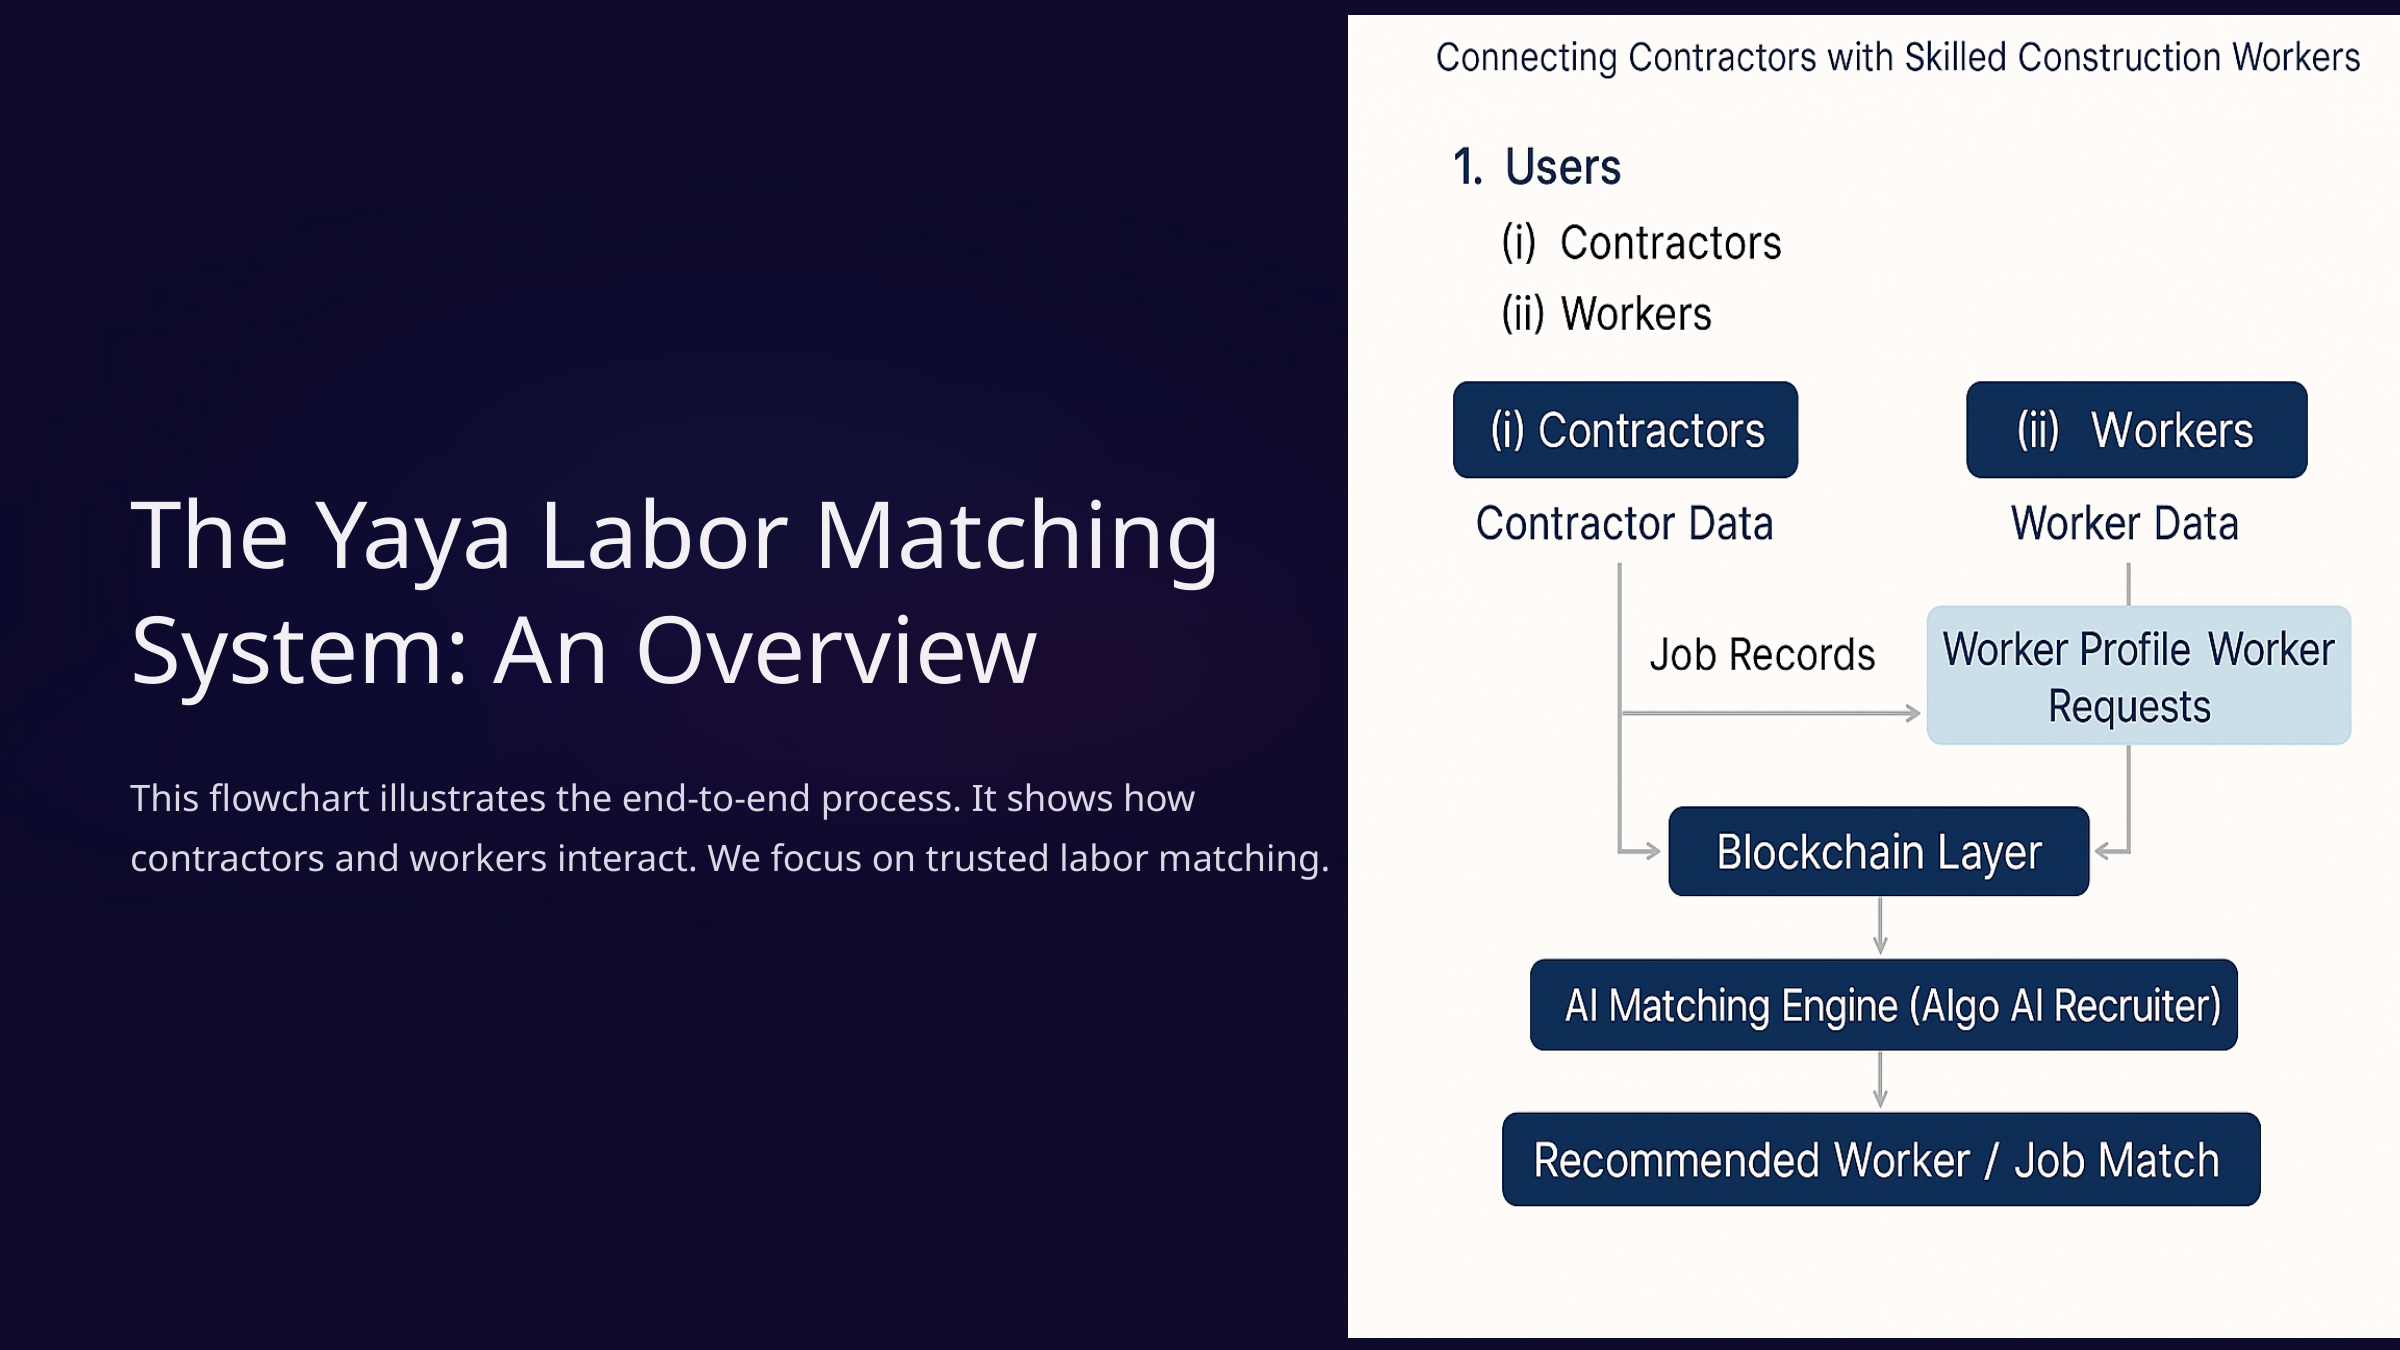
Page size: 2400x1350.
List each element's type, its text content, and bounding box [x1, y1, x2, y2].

text_box The Yaya Labor Matching System: An Overview [130, 471, 1348, 704]
text_box This flowchart illustrates the end-to-end process. It shows how contractors and workers interact. We focus on trusted labor matching. [130, 759, 1348, 879]
picture [1348, 15, 2400, 1339]
